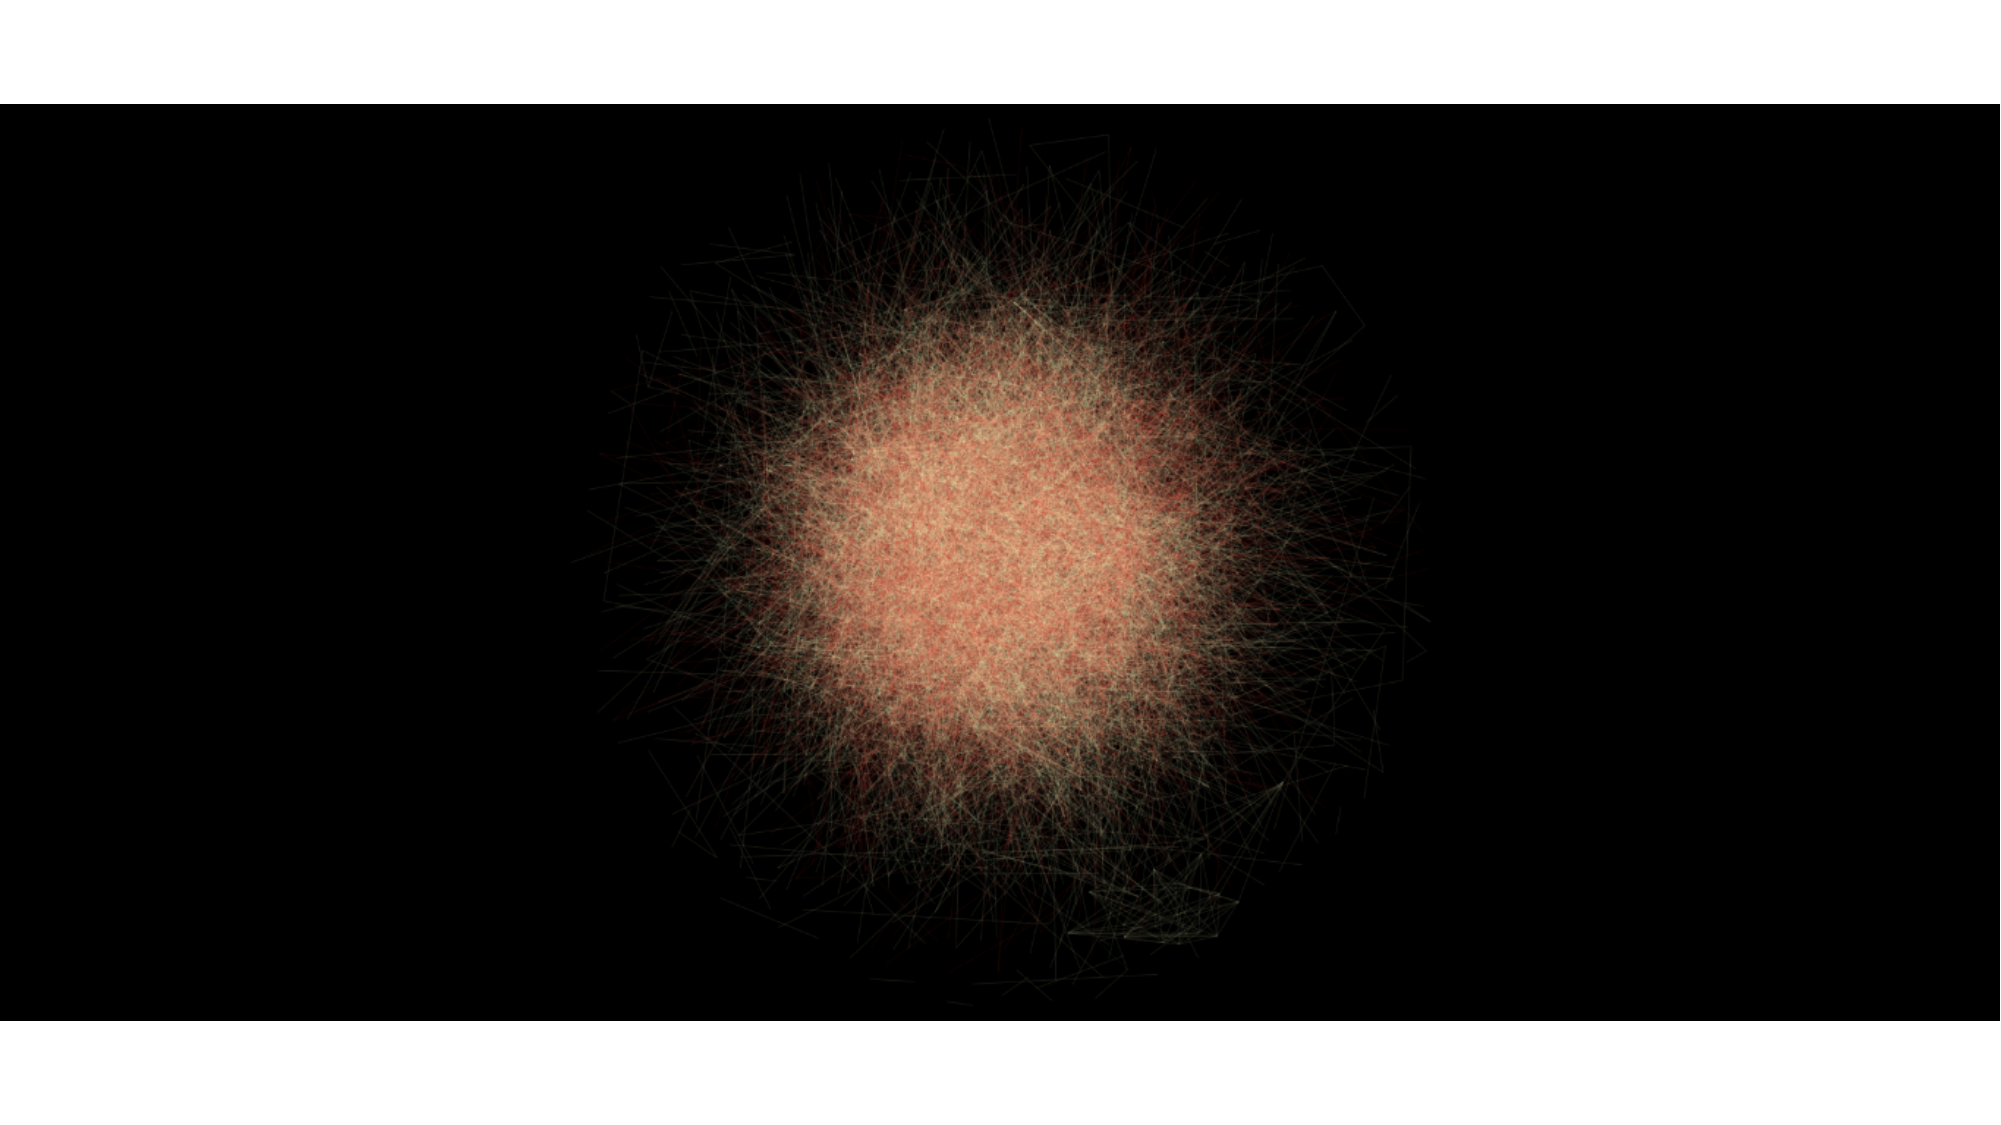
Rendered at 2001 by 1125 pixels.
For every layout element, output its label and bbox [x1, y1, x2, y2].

list [0, 104, 2000, 1021]
